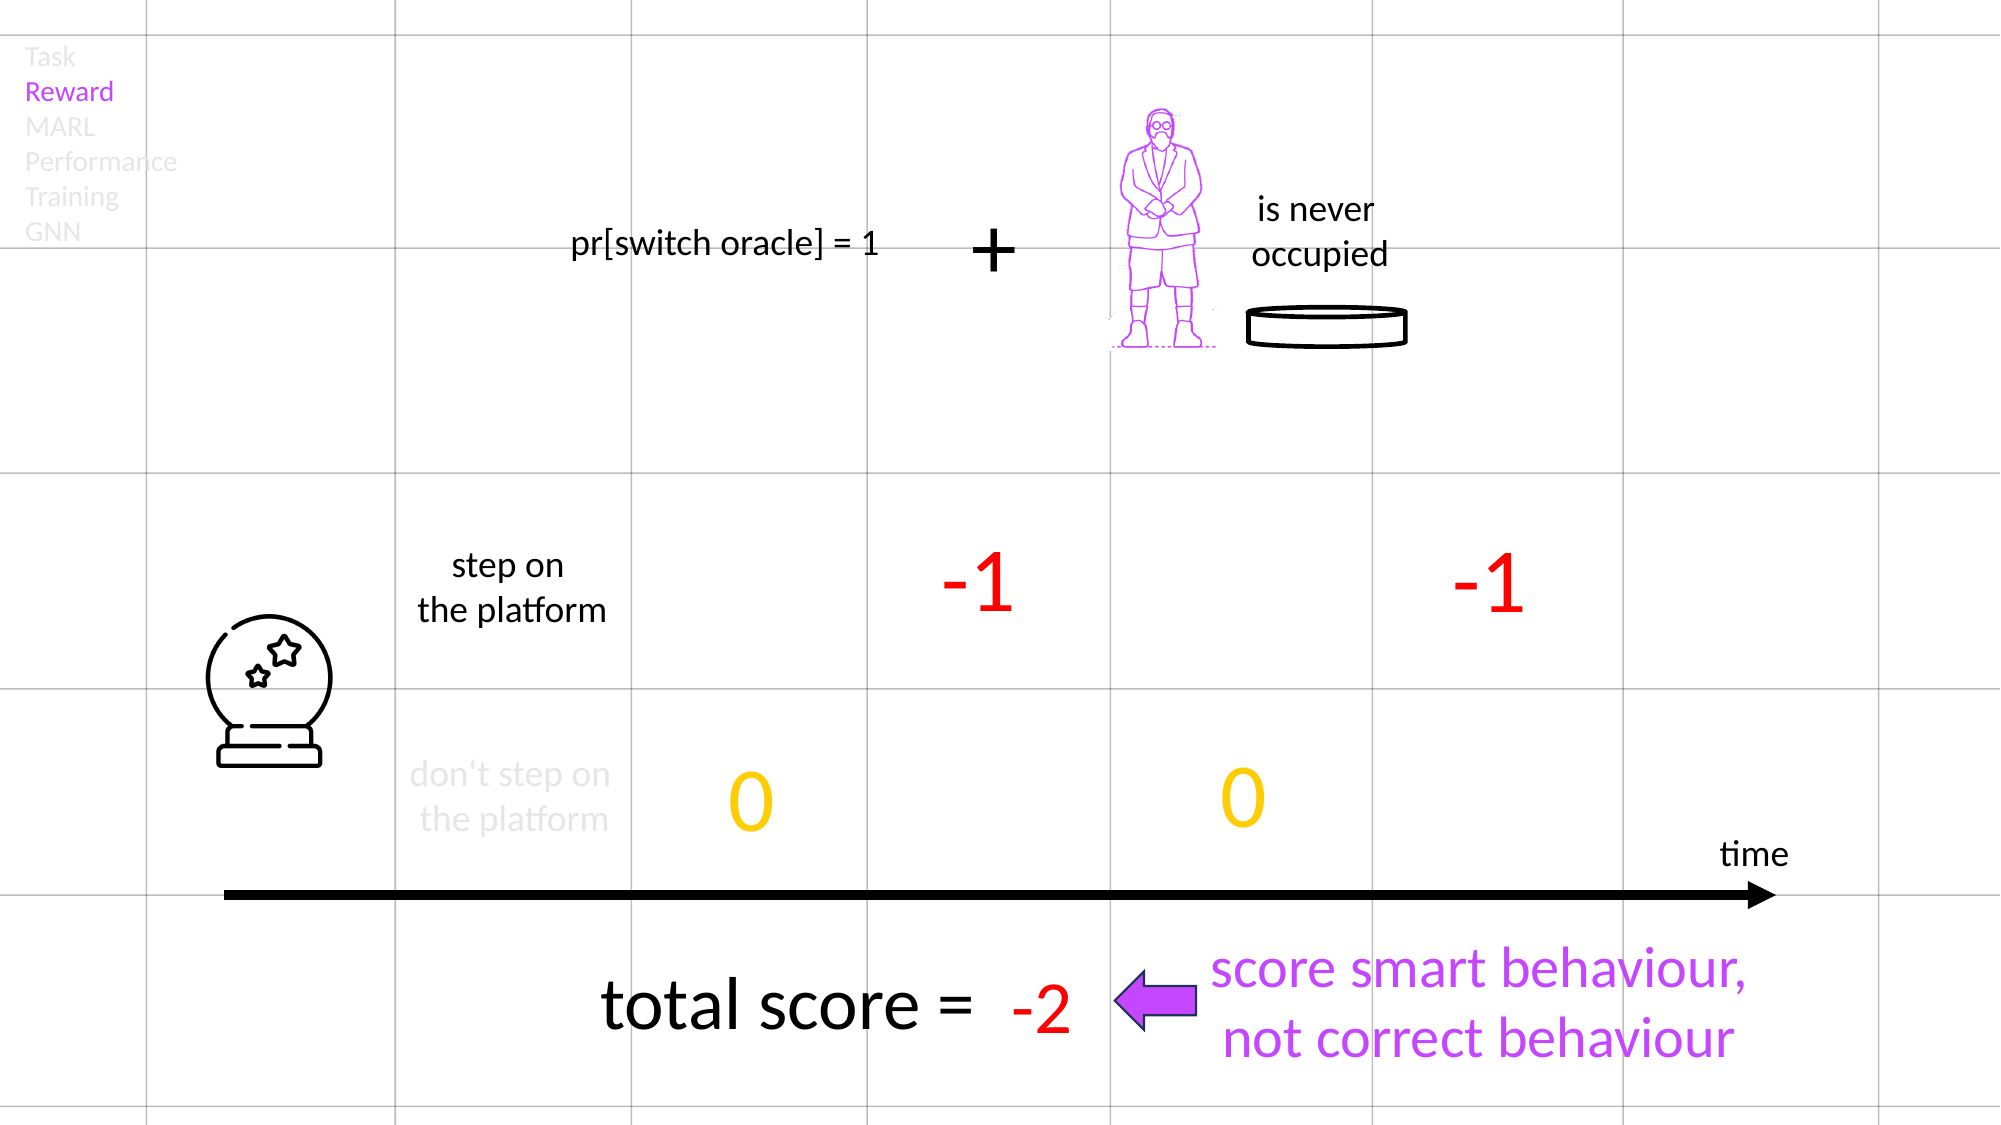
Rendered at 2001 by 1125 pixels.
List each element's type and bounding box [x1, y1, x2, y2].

picture [192, 614, 346, 768]
text_box [0, 0, 2000, 1125]
picture [1102, 101, 1219, 351]
